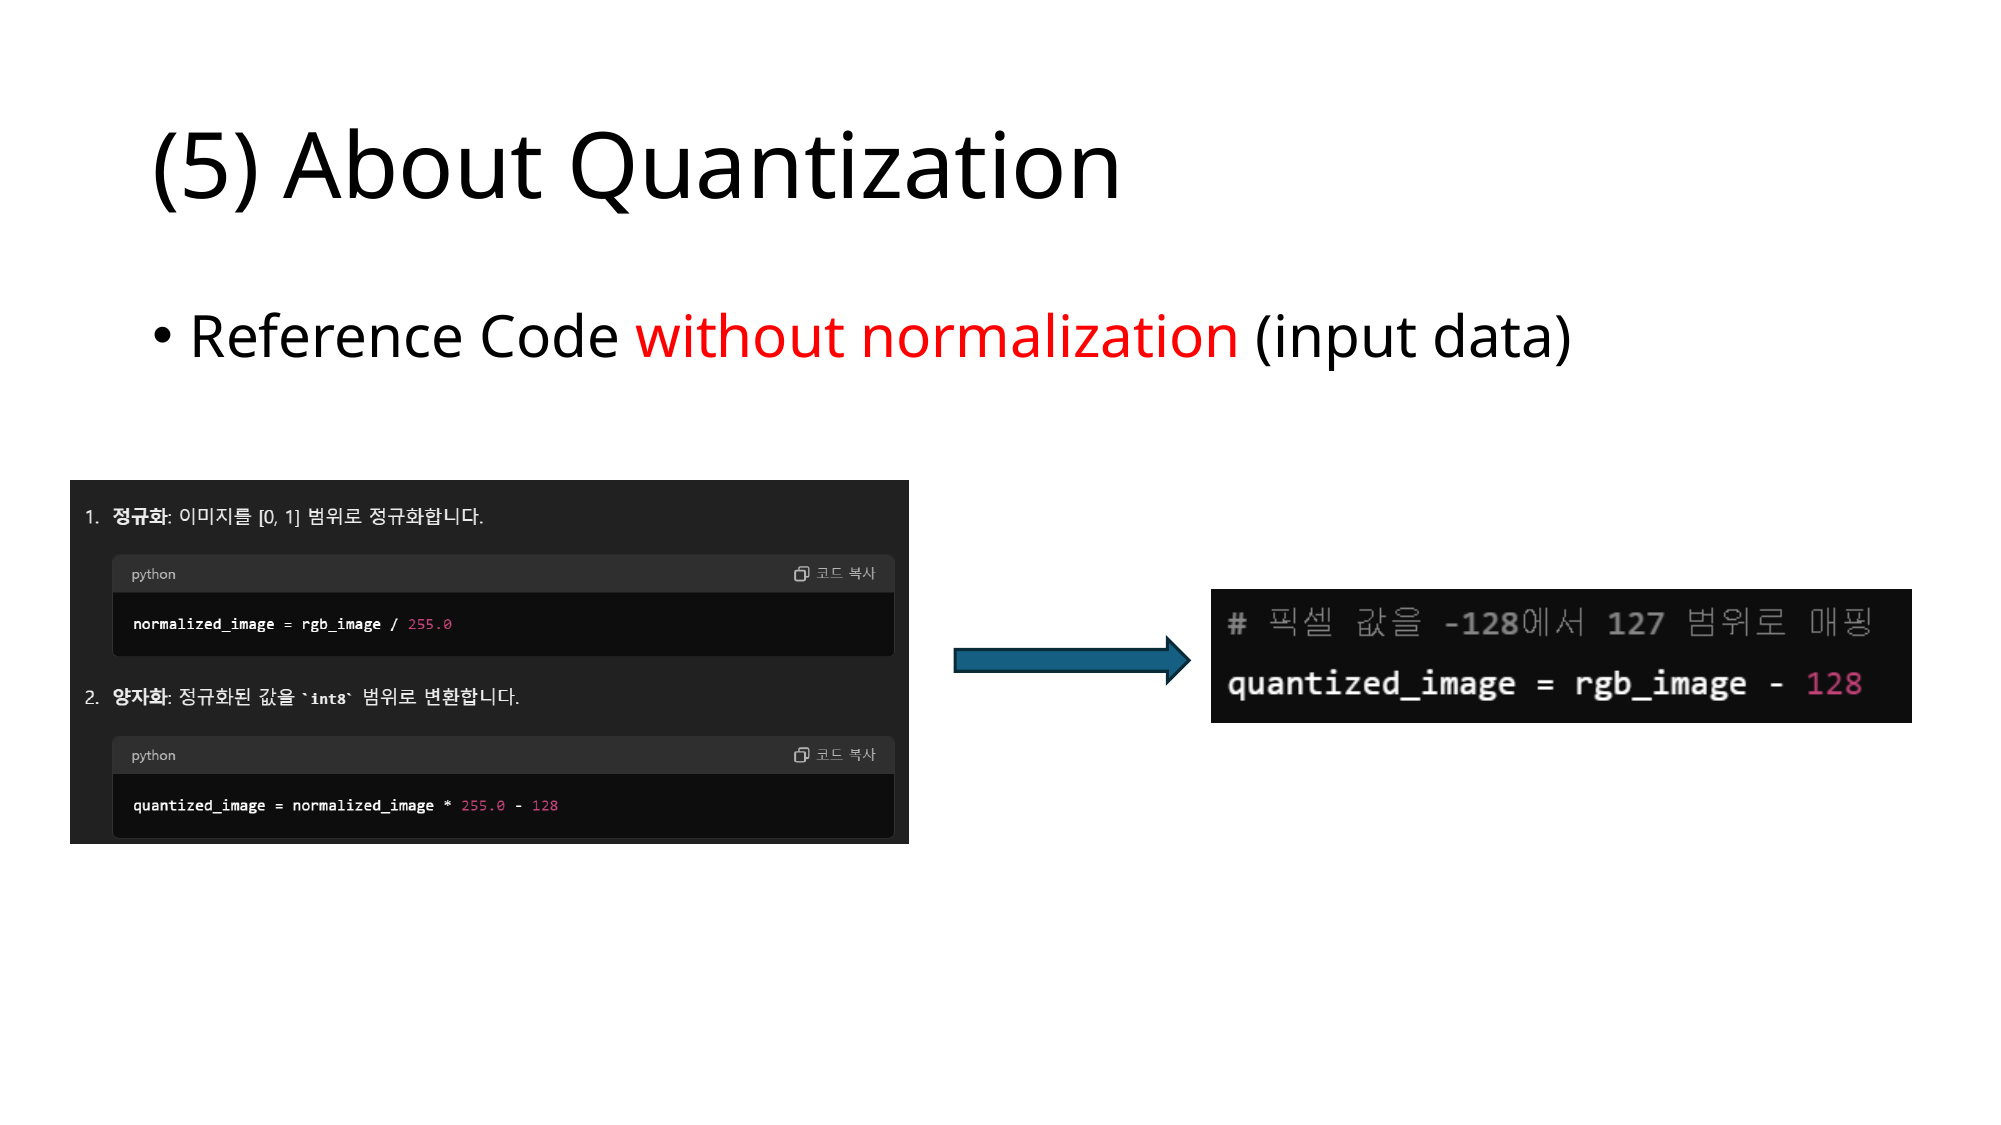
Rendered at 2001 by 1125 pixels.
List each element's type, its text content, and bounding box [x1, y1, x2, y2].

picture [69, 479, 909, 845]
text_box [953, 634, 1192, 686]
picture [1210, 589, 1912, 724]
list Reference Code without normalization (input data) [137, 299, 1863, 1014]
title (5) About Quantization [137, 59, 1863, 278]
